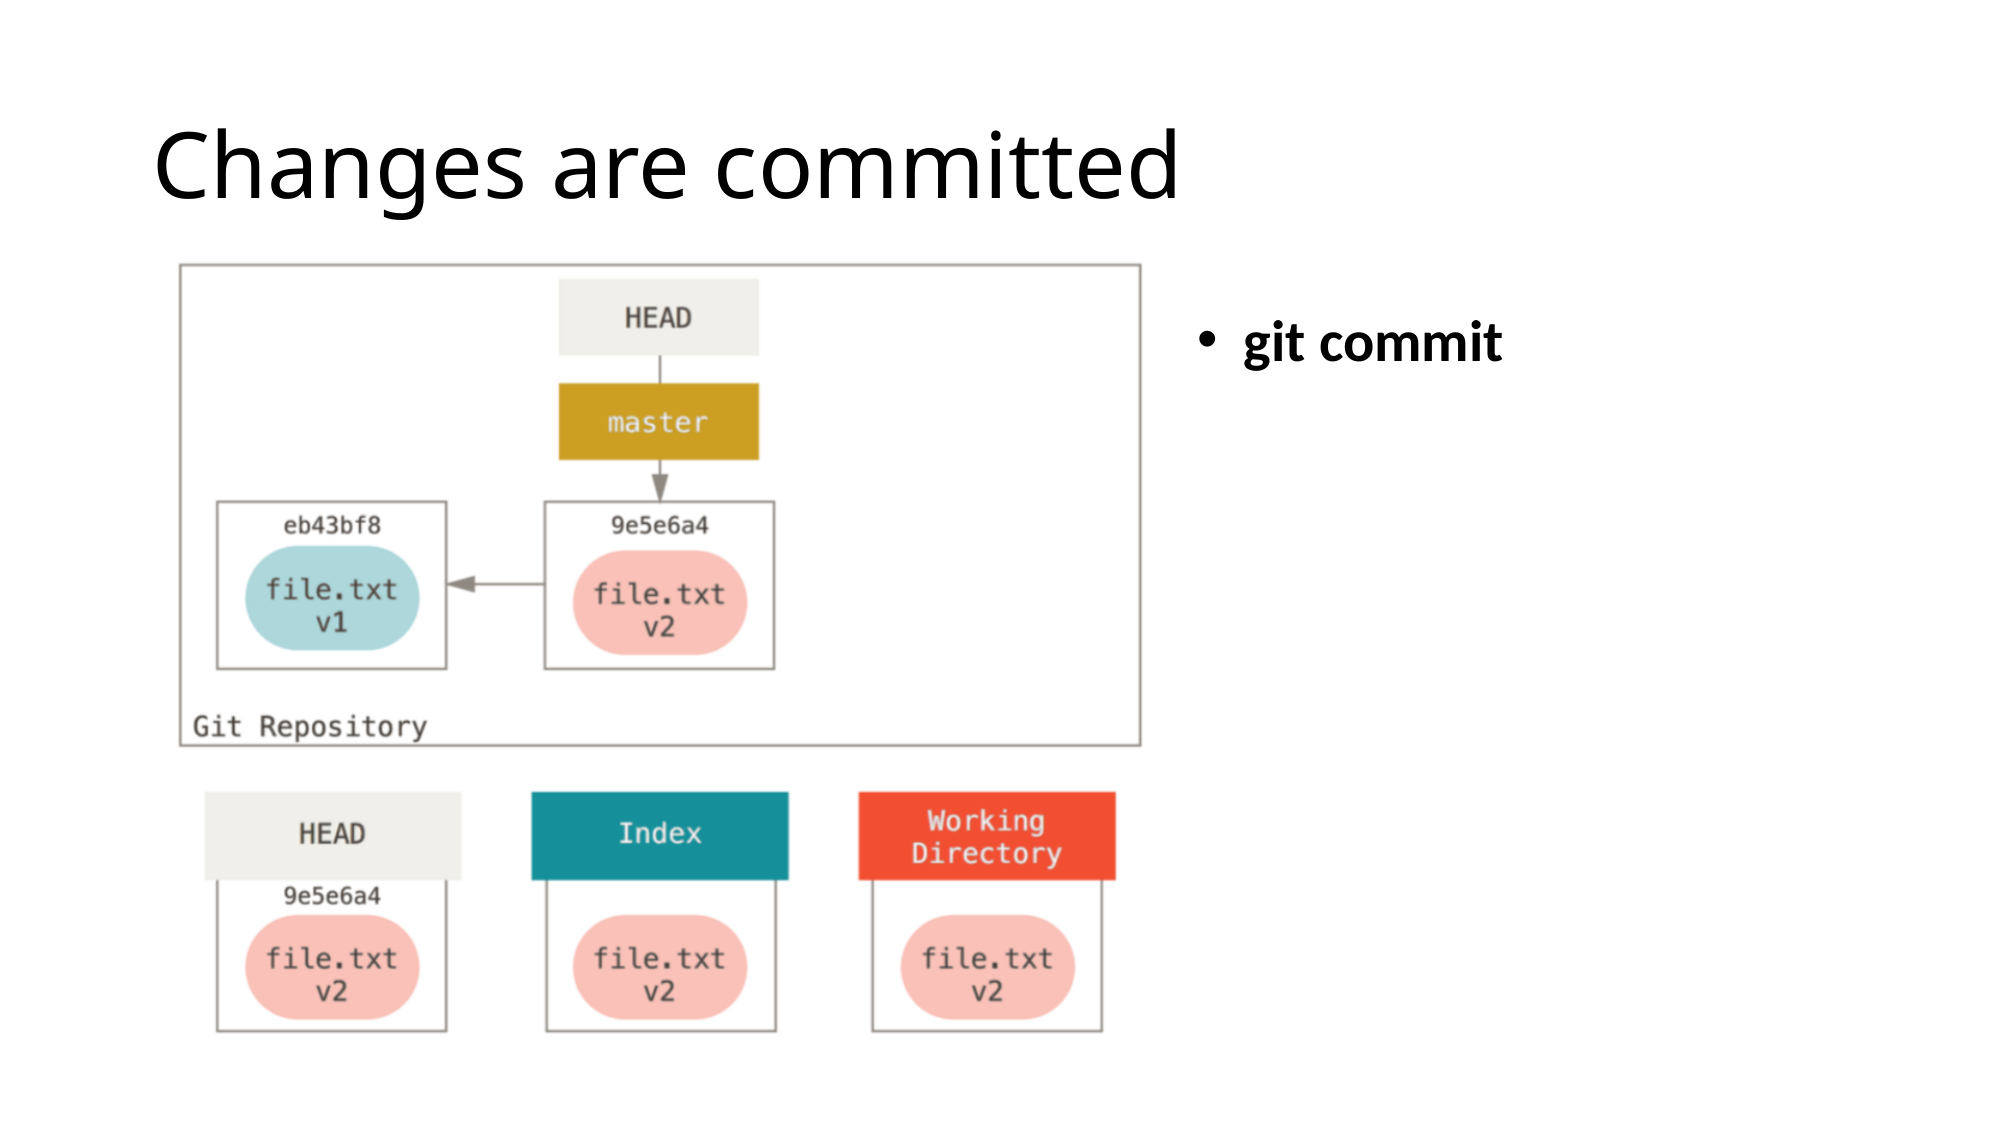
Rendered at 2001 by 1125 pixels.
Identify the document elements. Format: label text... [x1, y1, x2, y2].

text_box git commit [1182, 295, 1978, 381]
title Changes are committed [137, 59, 1863, 278]
picture [161, 229, 1168, 1038]
